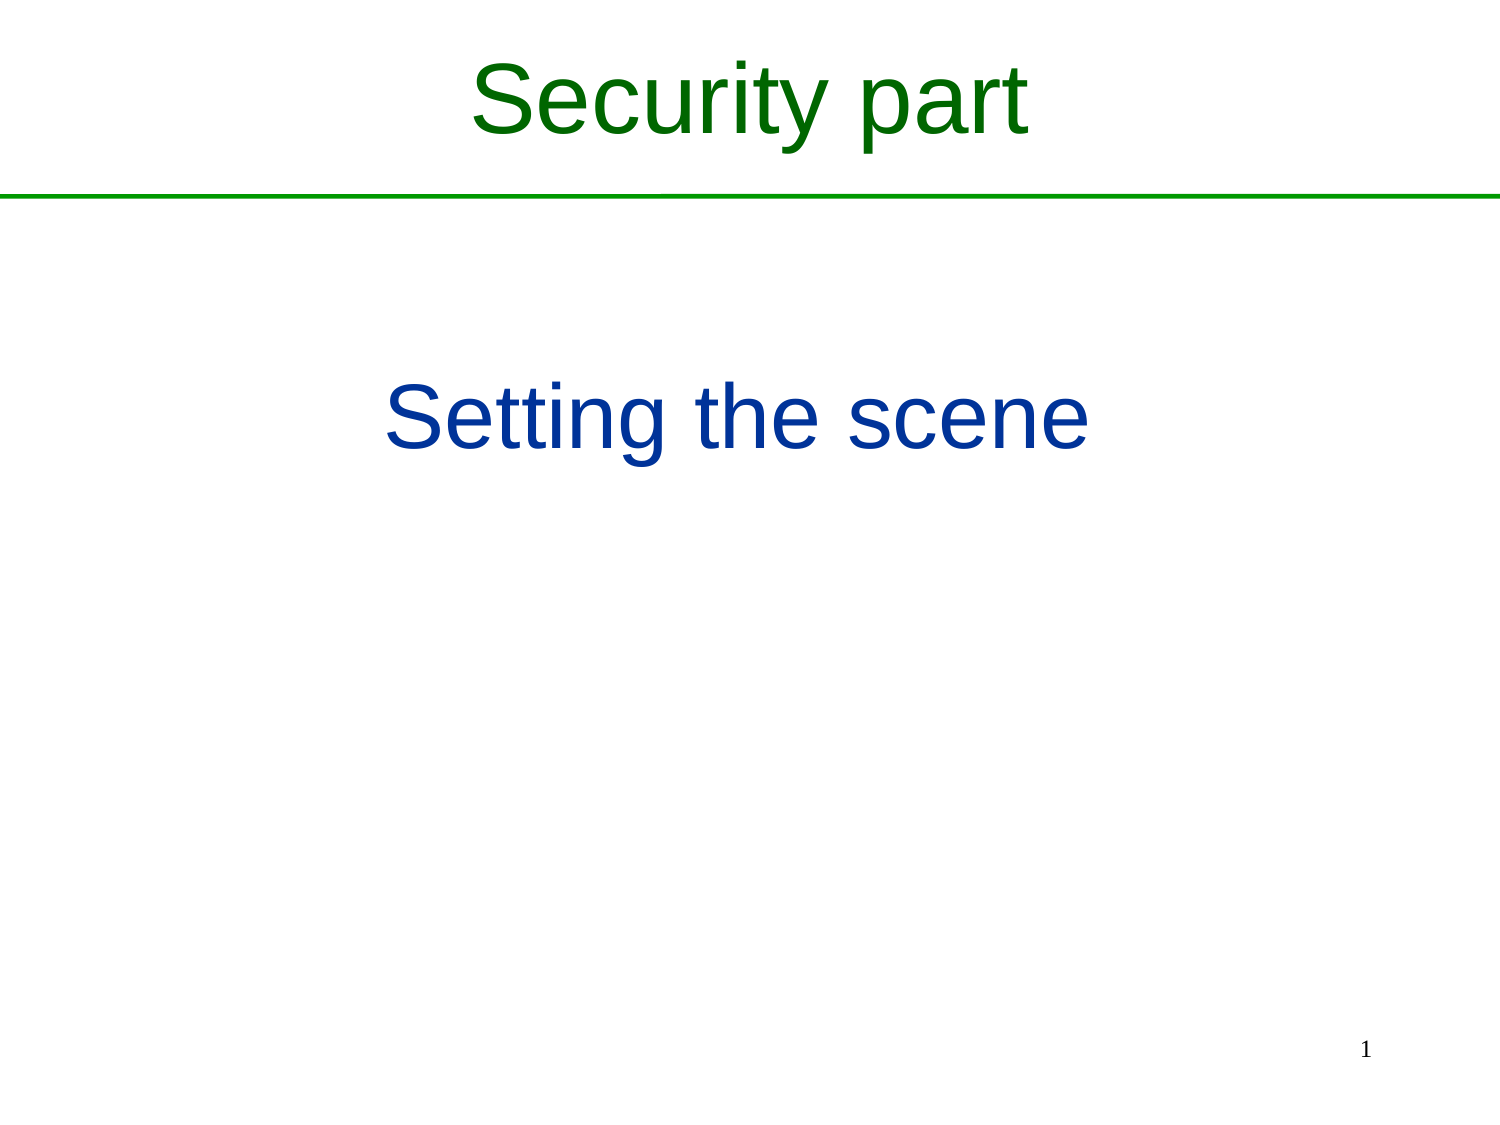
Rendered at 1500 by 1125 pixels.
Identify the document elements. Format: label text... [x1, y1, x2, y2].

subtitle Setting the scene [147, 361, 1329, 650]
title Security part [112, 37, 1388, 150]
slide_number 1 [1074, 1024, 1388, 1101]
